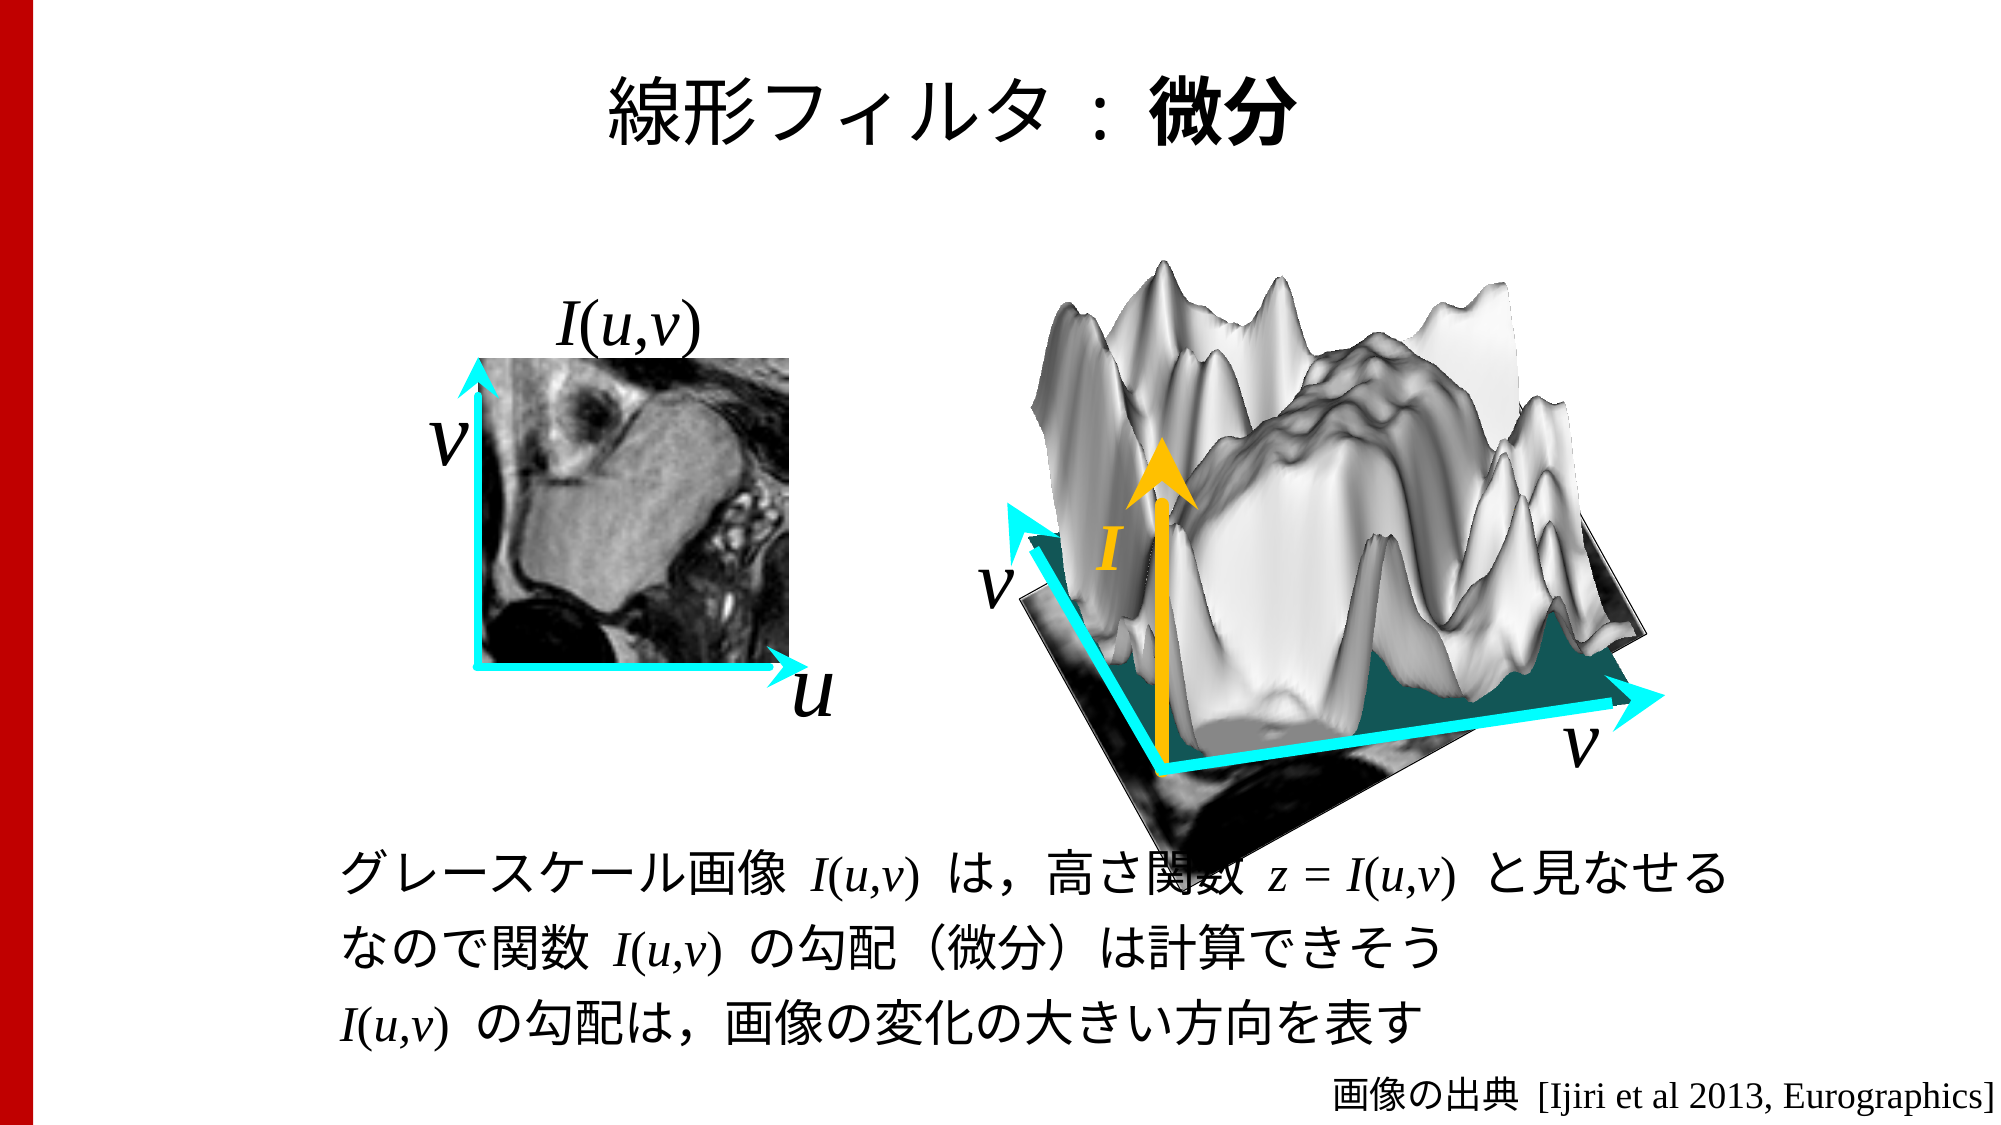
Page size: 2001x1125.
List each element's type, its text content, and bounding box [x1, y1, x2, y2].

text_box グレースケール画像 I(u,v) は，高さ関数 z = I(u,v) と見なせる なので関数 I(u,v) の勾配（微分）は計算できそう I(u,v) の勾配は，画像の変化の大きい方向を表す [325, 818, 1746, 1059]
title 線形フィルタ : 微分 [277, 67, 1628, 163]
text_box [412, 357, 852, 744]
text_box 画像の出典 [Ijiri et al 2013, Eurographics] [1317, 1034, 2000, 1124]
text_box I(u,v) [541, 271, 735, 357]
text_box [953, 257, 1666, 821]
